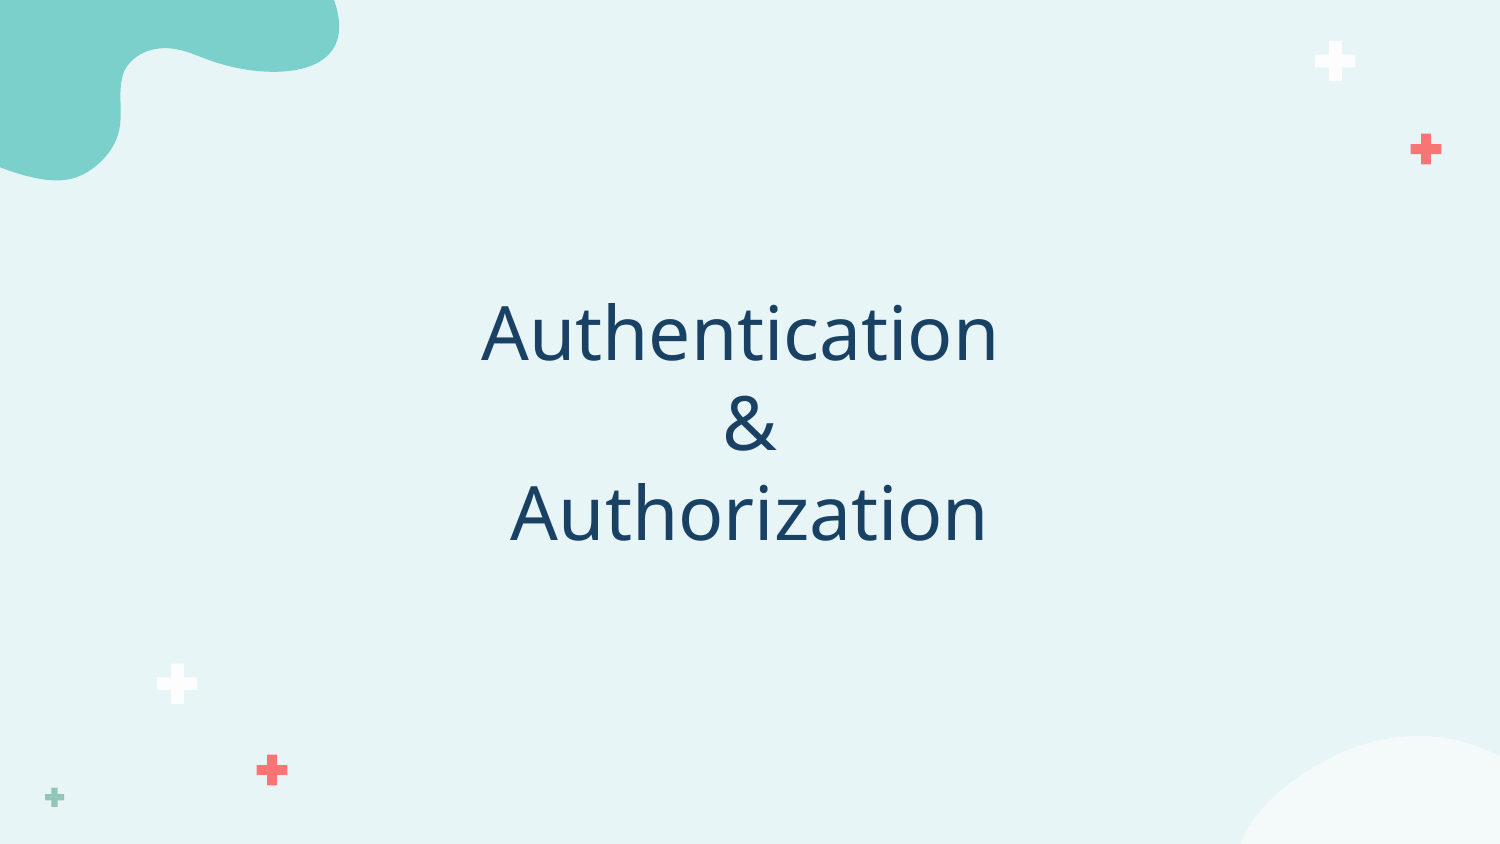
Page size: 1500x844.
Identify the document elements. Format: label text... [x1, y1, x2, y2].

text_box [41, 656, 294, 811]
text_box Authentication & Authorization [115, 270, 1385, 571]
text_box [0, 0, 340, 181]
